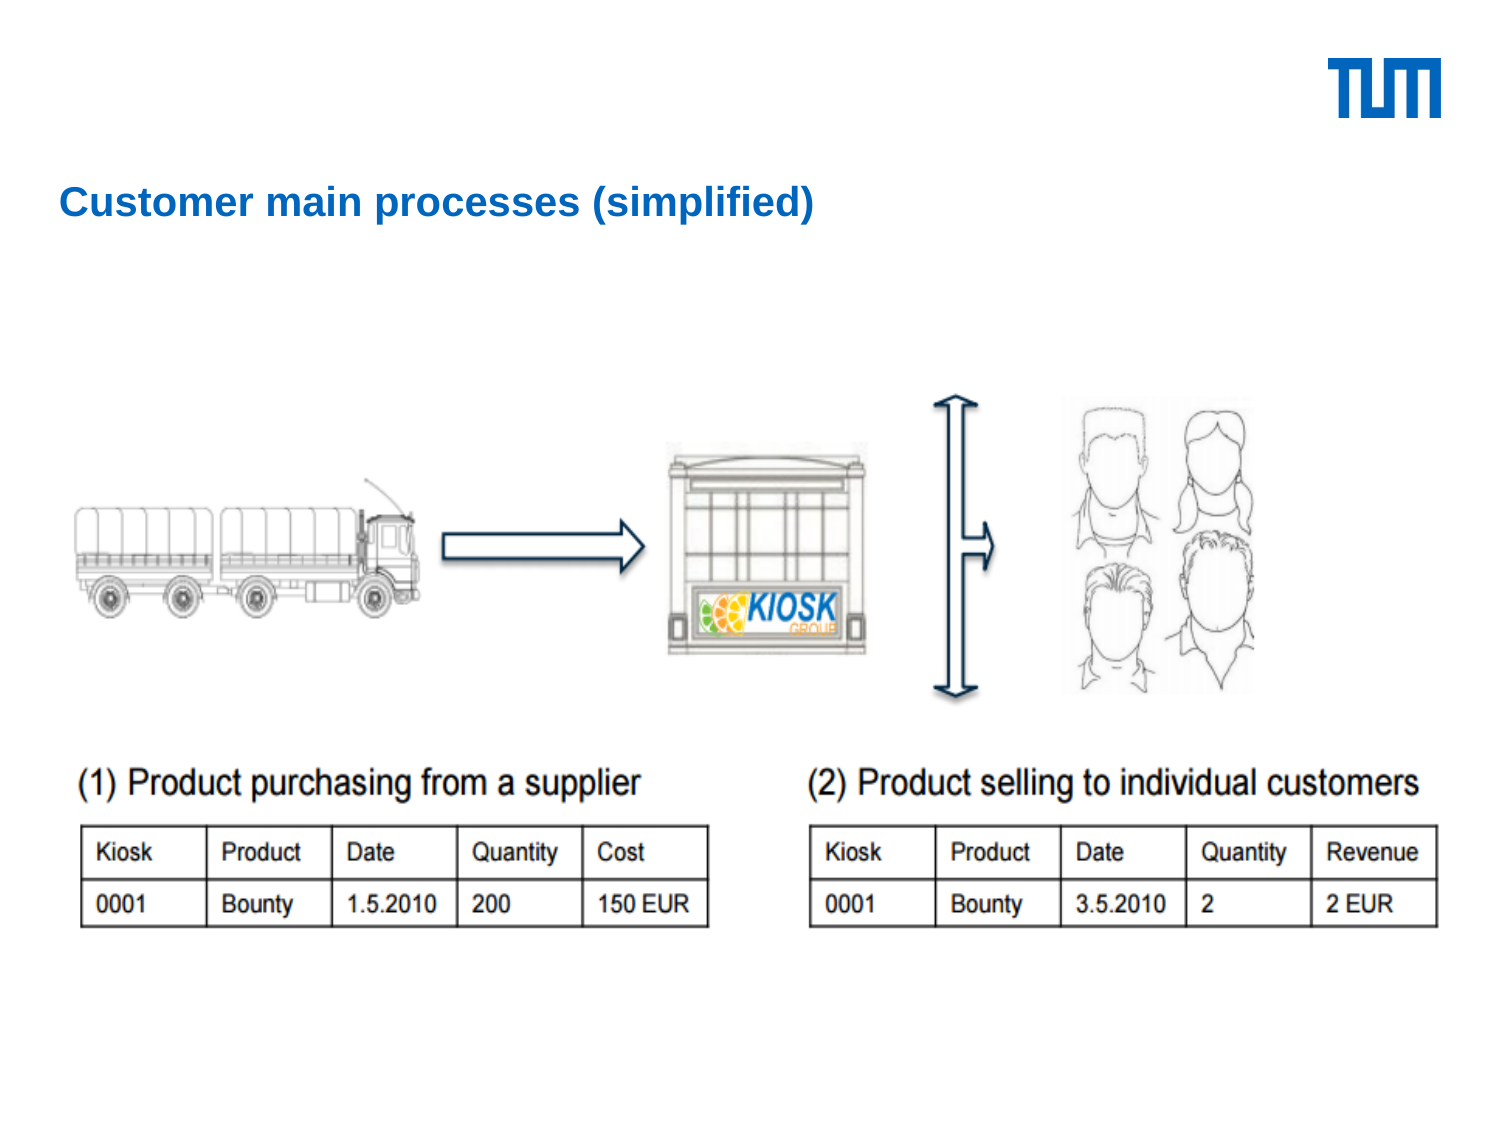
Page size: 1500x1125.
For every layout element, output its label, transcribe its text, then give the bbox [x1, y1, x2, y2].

picture [1328, 58, 1441, 118]
title Customer main processes (simplified) [58, 162, 1278, 222]
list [62, 285, 1445, 938]
